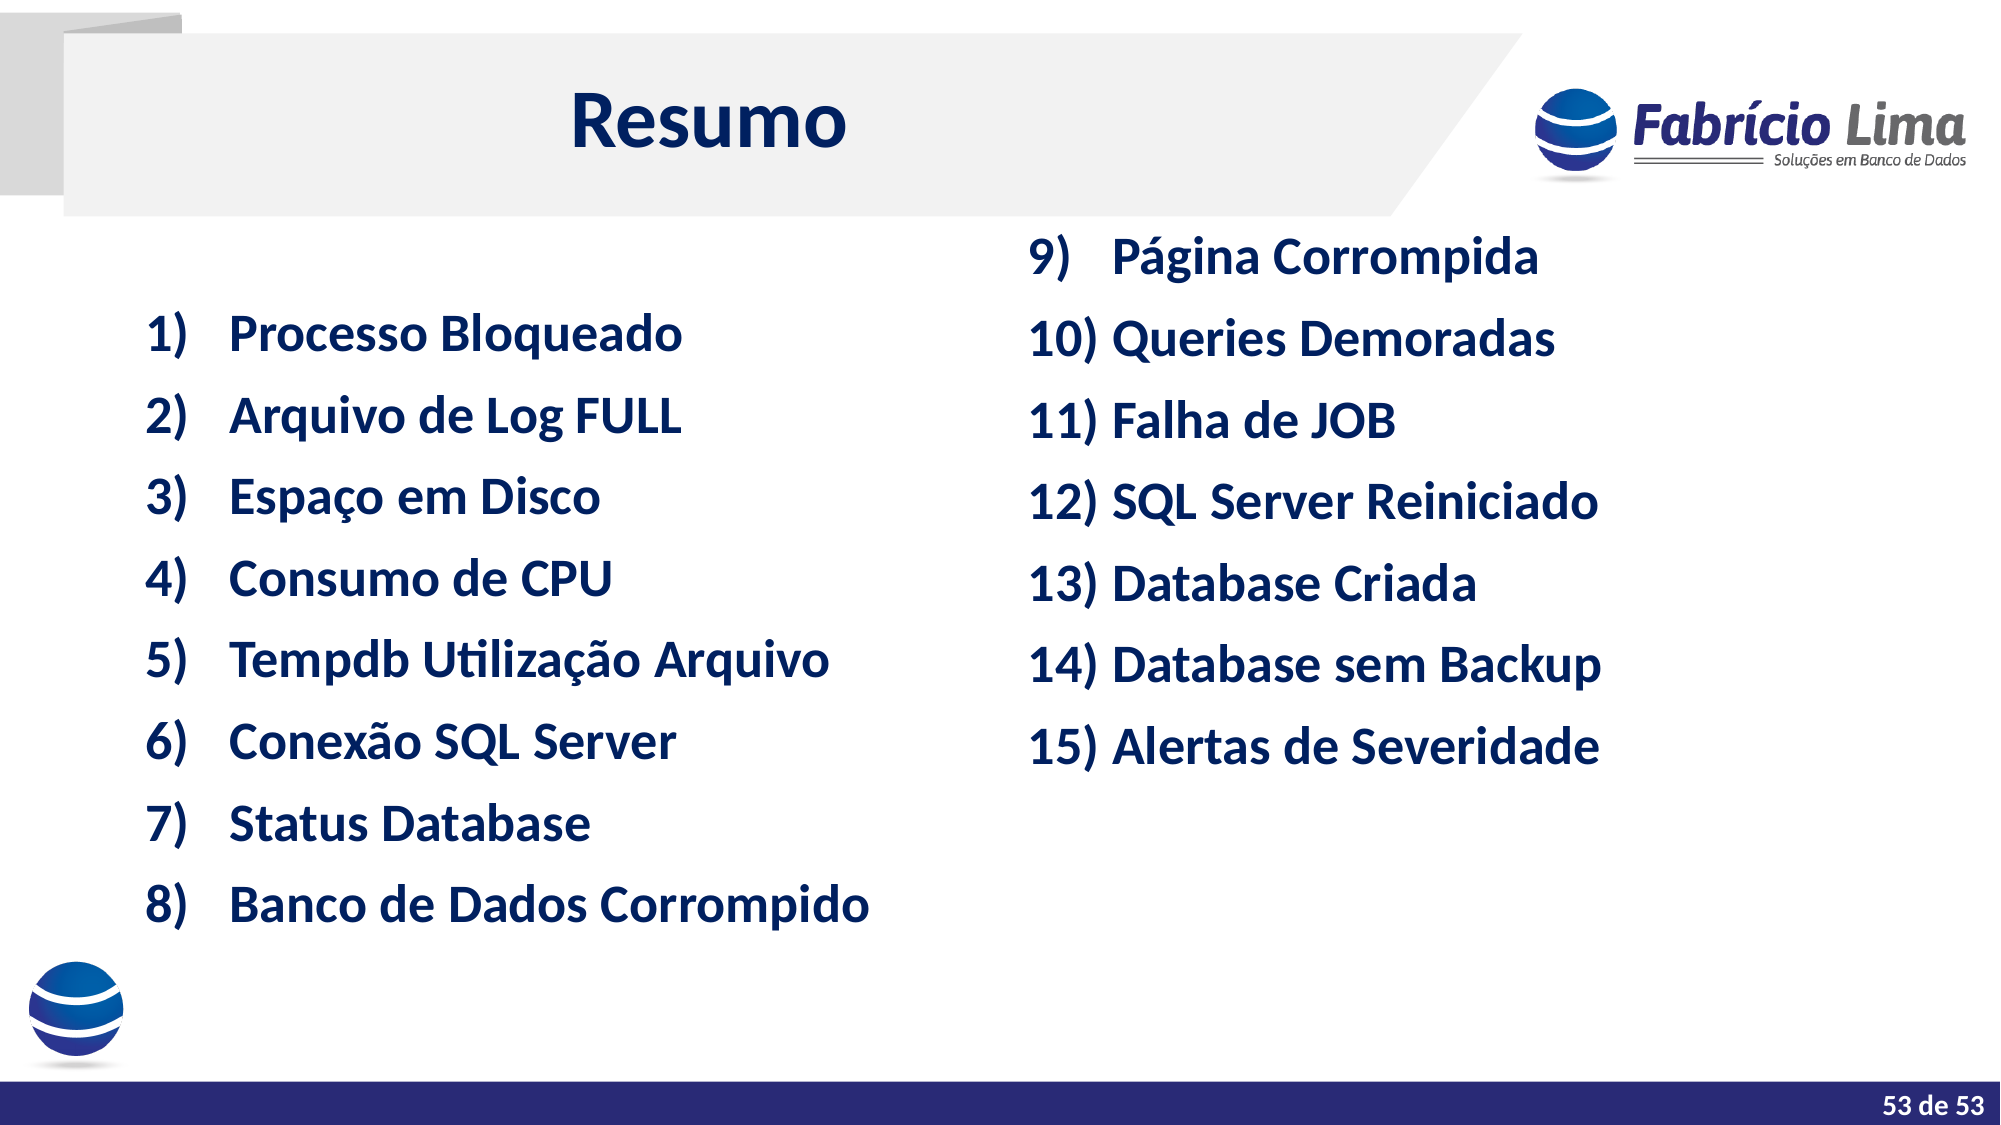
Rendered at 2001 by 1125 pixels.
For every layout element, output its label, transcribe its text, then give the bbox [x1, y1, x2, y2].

picture [1501, 42, 1997, 217]
text_box Processo Bloqueado Arquivo de Log FULL Espaço em Disco Consumo de CPU Tempdb Utilização Arquivo Conexão SQL Server Status Database Banco de Dados Corrompido Página Corrompida Queries Demoradas Falha de JOB SQL Server Reiniciado Database Criada Database sem Backup Alertas de Severidade [130, 213, 1925, 1084]
text_box Resumo [162, 51, 1257, 178]
picture [14, 951, 130, 1082]
slide_number 52 de 53 [1718, 1083, 2000, 1125]
